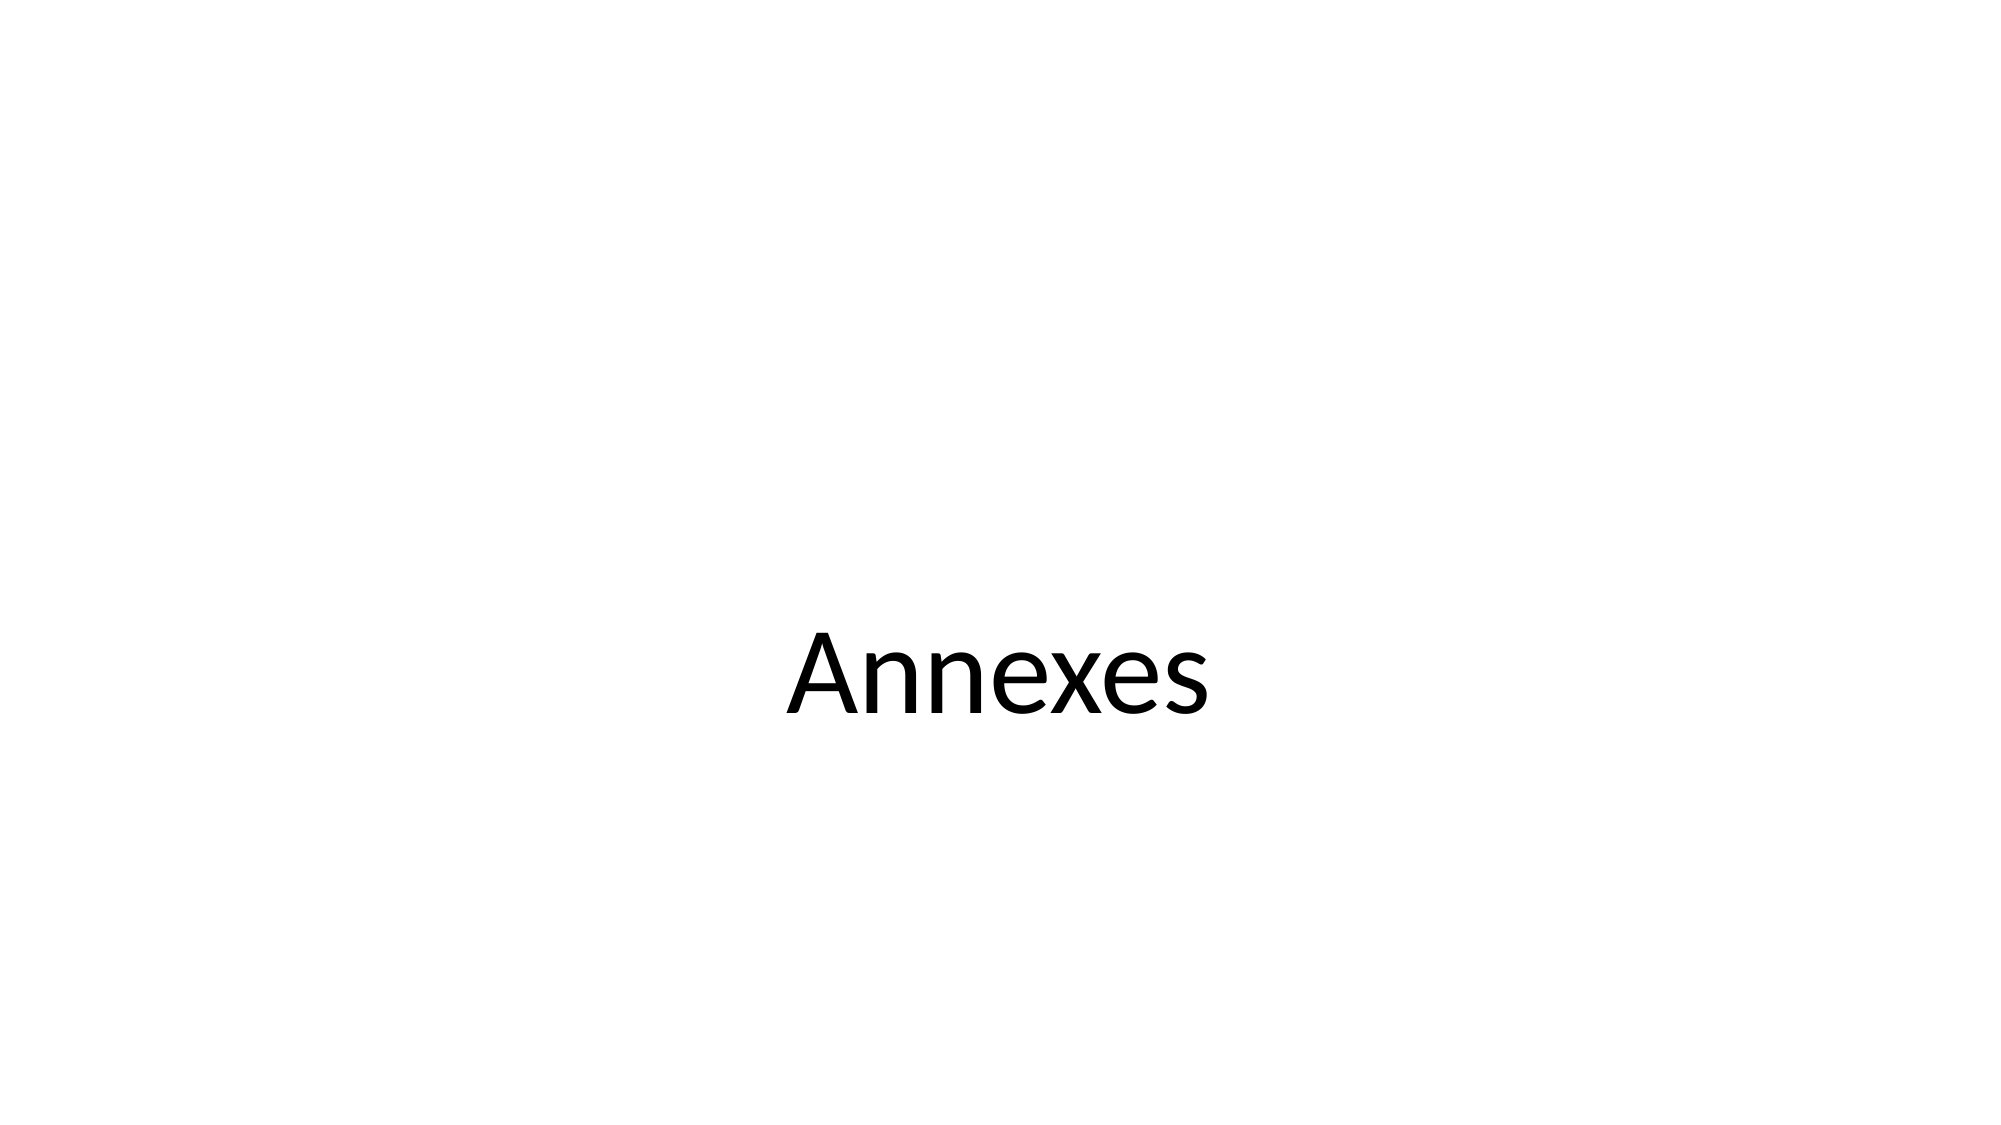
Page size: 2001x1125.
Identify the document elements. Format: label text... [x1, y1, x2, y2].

title Annexes [136, 280, 1862, 749]
